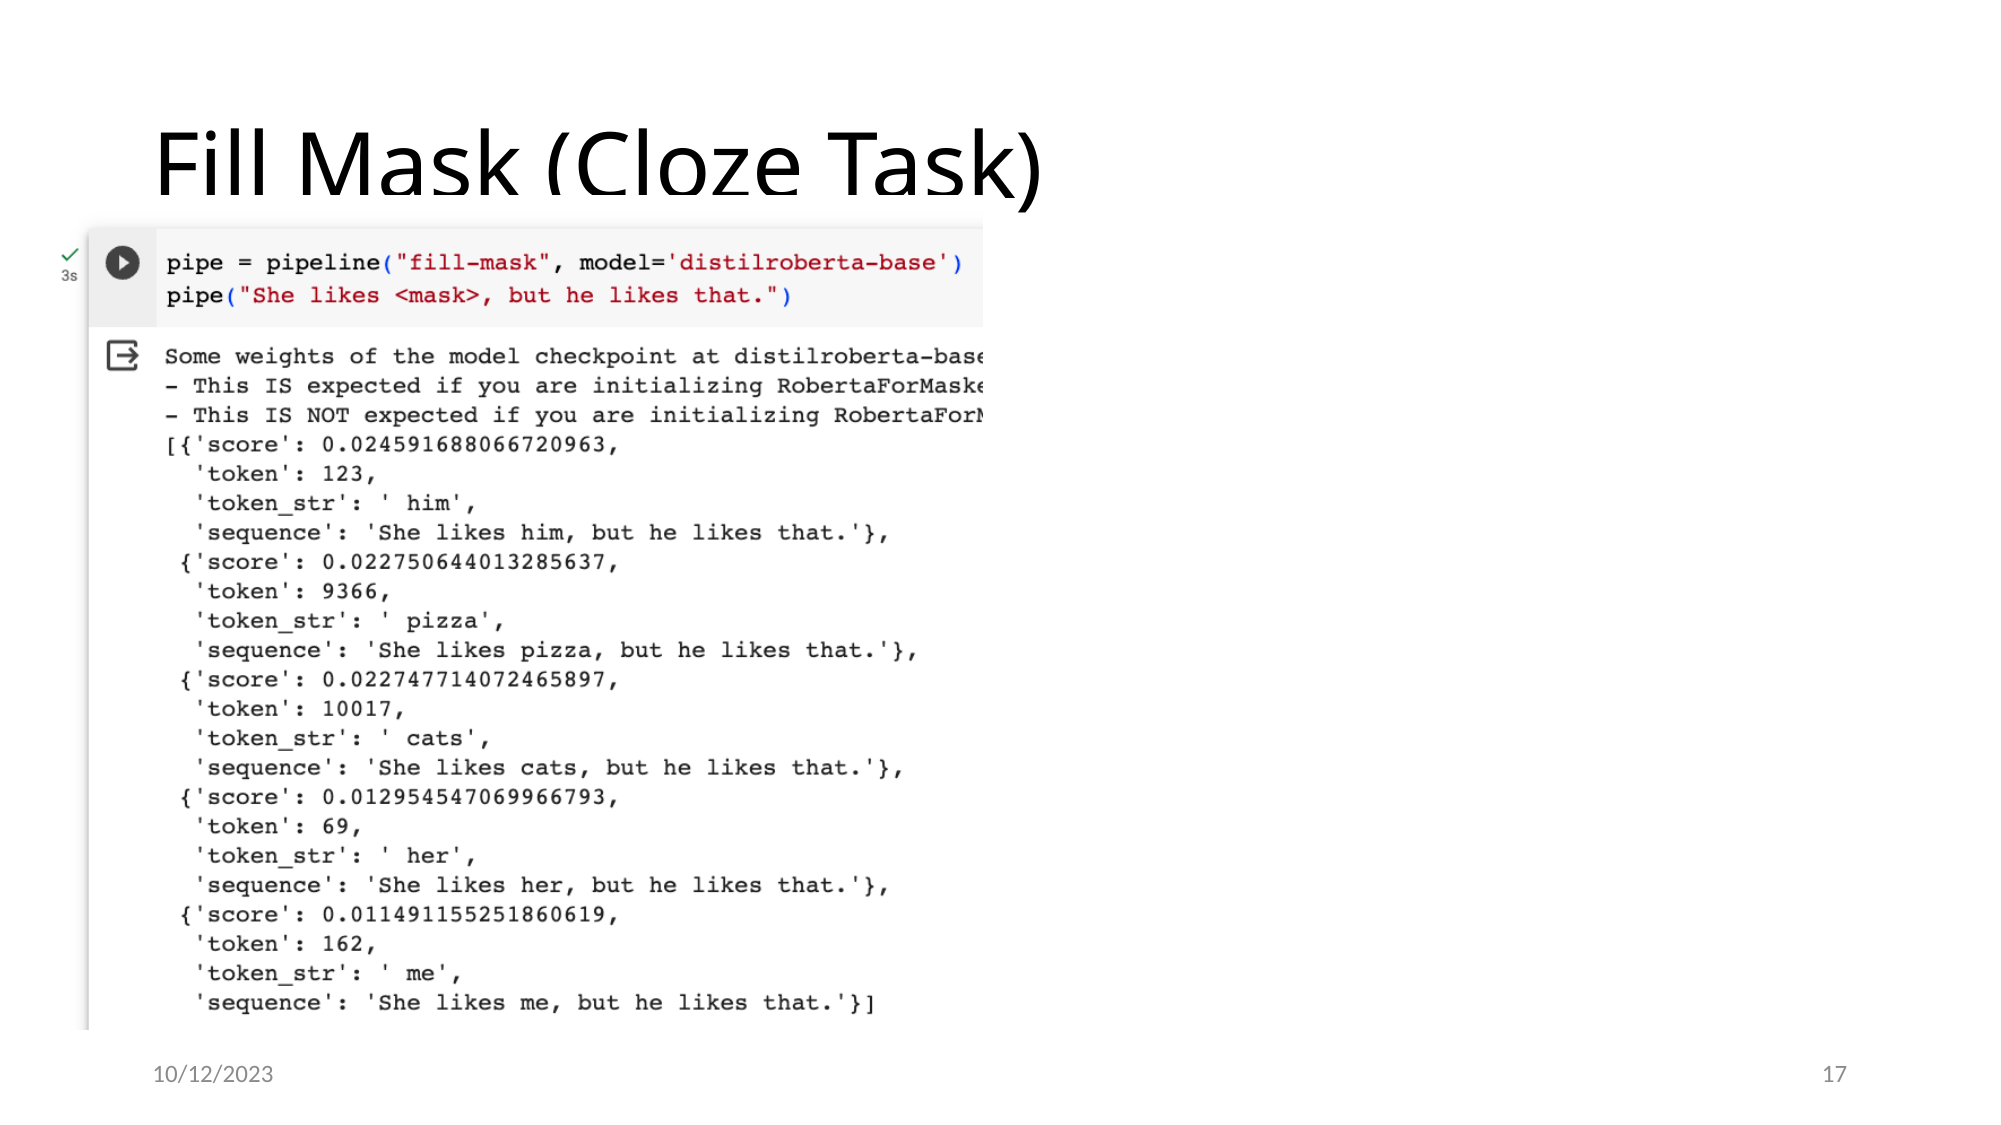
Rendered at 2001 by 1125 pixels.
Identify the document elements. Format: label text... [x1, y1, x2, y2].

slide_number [137, 1042, 588, 1103]
slide_number 17 [1412, 1042, 1863, 1103]
title Fill Mask (Cloze Task) [137, 59, 1863, 278]
picture [56, 195, 983, 1030]
